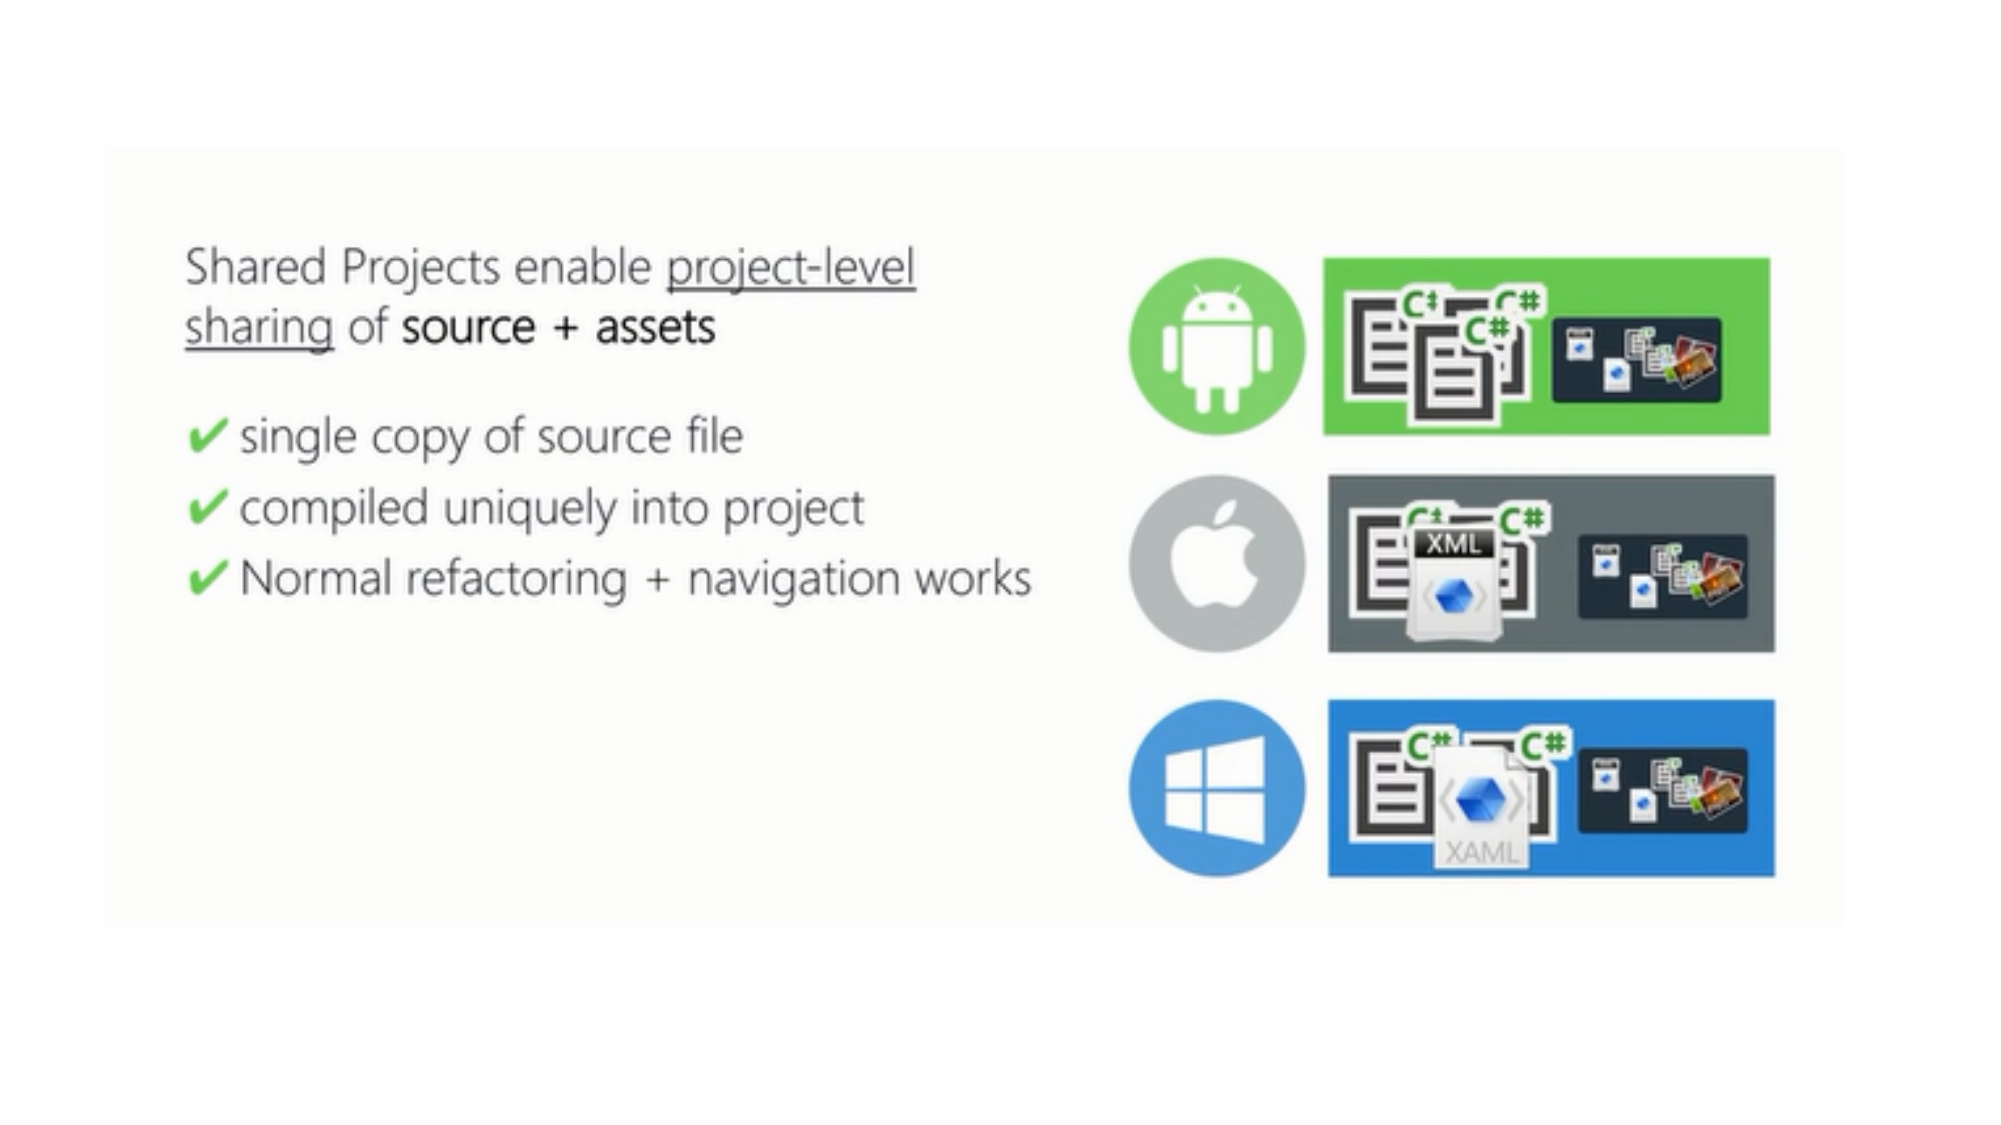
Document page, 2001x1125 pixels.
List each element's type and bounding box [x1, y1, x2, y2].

picture [105, 146, 1895, 979]
